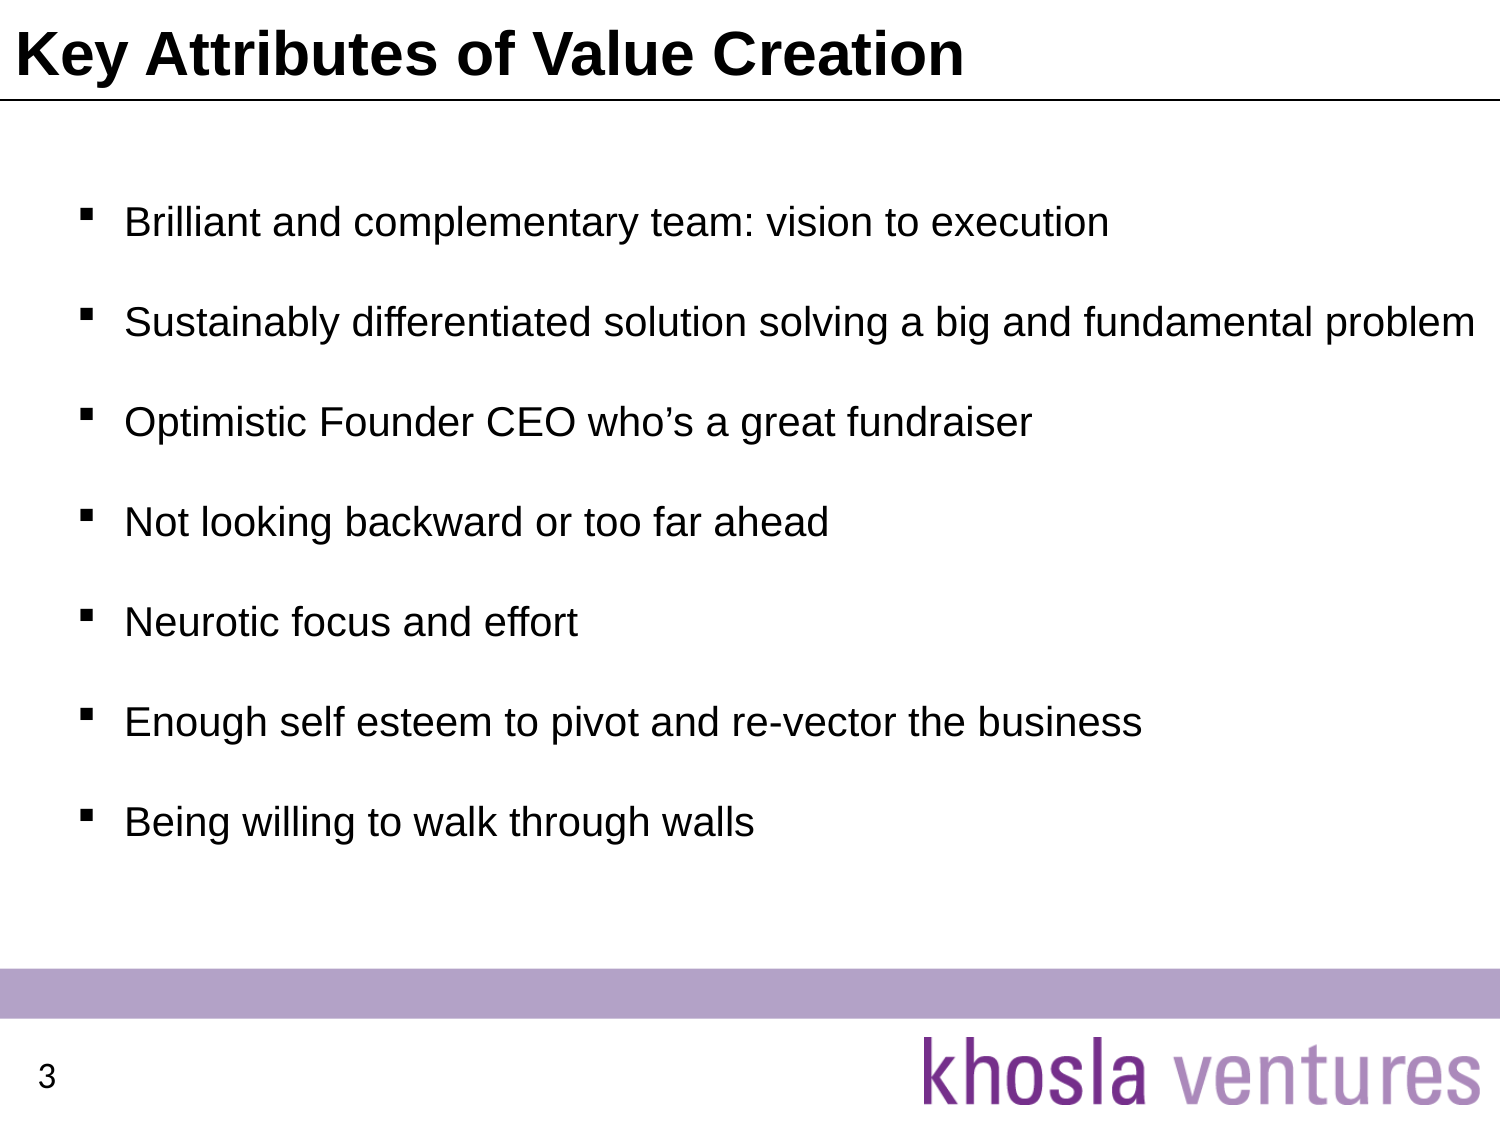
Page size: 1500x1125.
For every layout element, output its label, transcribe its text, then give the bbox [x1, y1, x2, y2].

text_box [0, 967, 1500, 1021]
picture [924, 1037, 1480, 1105]
title Key Attributes of Value Creation [0, 0, 1500, 99]
text_box Brilliant and complementary team: vision to execution Sustainably differentiated solution solving a big and fundamental problem Optimistic Founder CEO who’s a great fundraiser Not looking backward or too far ahead Neurotic focus and effort Enough self esteem to pivot and re-vector the business Being willing to walk through walls [62, 137, 1500, 853]
text_box 3 [22, 1043, 72, 1104]
